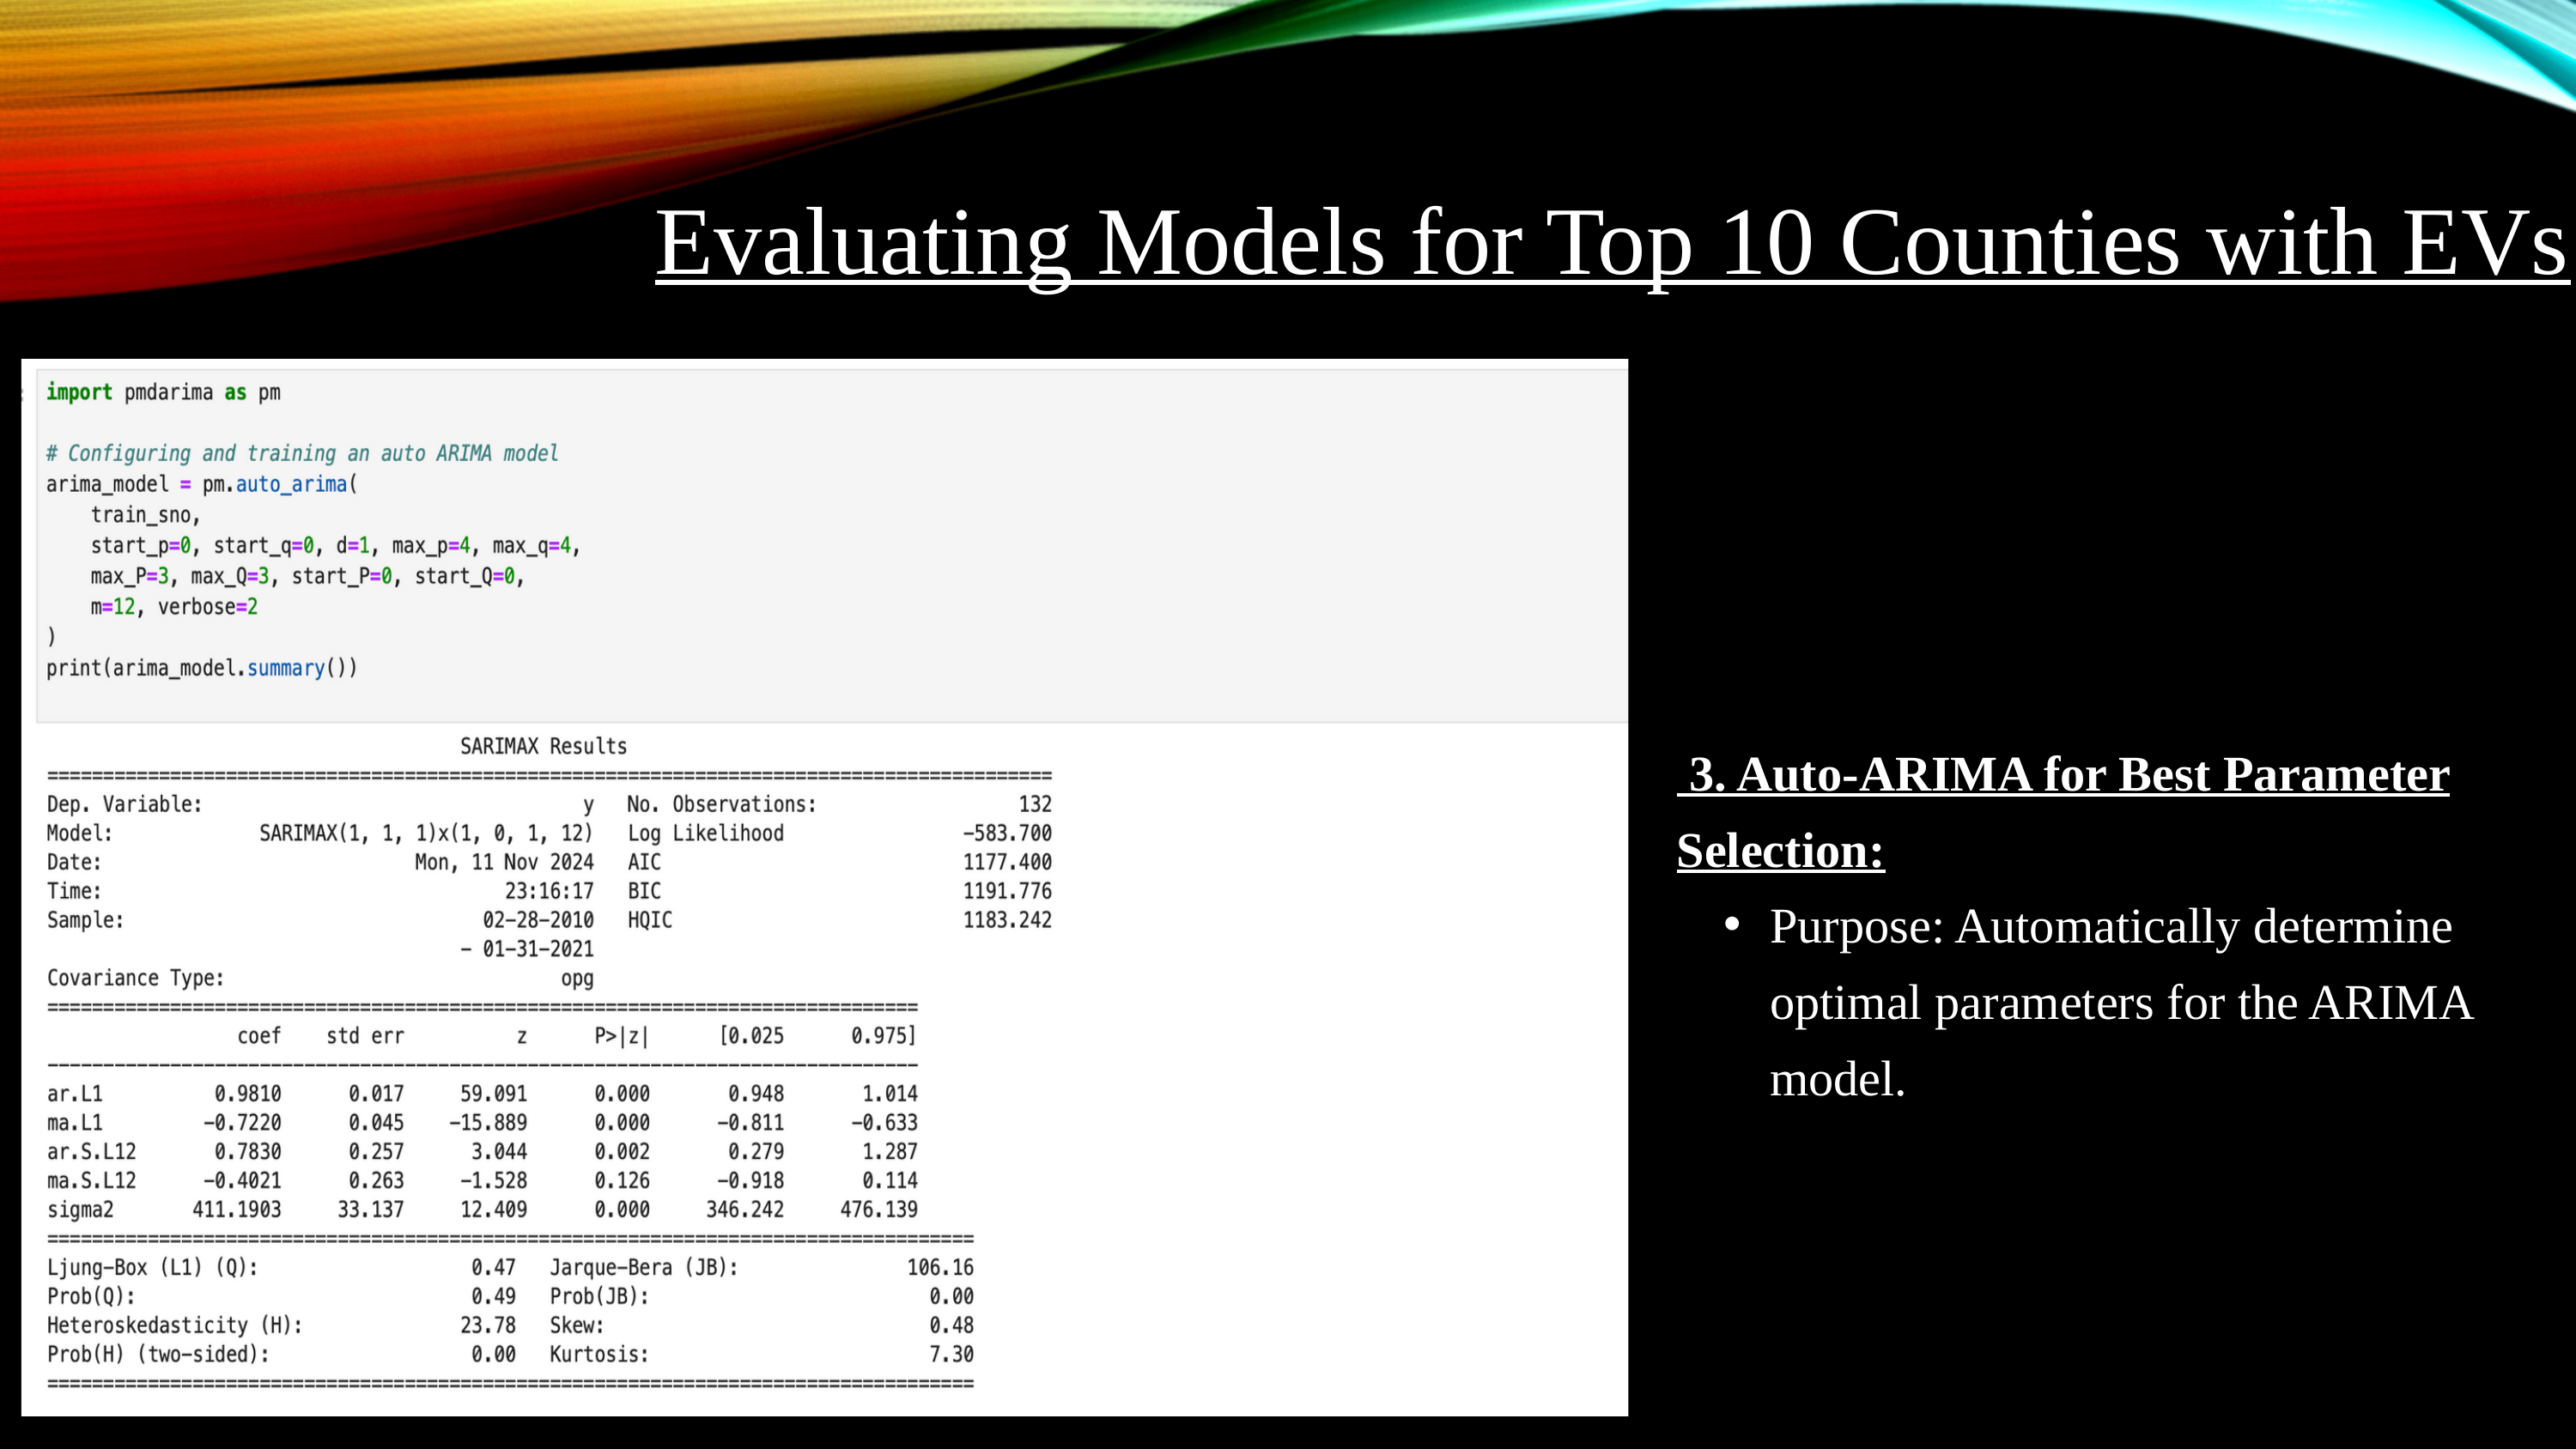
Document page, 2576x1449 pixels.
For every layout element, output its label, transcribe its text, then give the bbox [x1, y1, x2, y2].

text_box Evaluating Models for Top 10 Counties with EVs [654, 187, 2576, 294]
text_box 3. Auto-ARIMA for Best Parameter Selection: Purpose: Automatically determine optimal parameters for the ARIMA model. [1676, 724, 2533, 1183]
picture [0, 0, 2576, 305]
text_box [21, 359, 1629, 1416]
